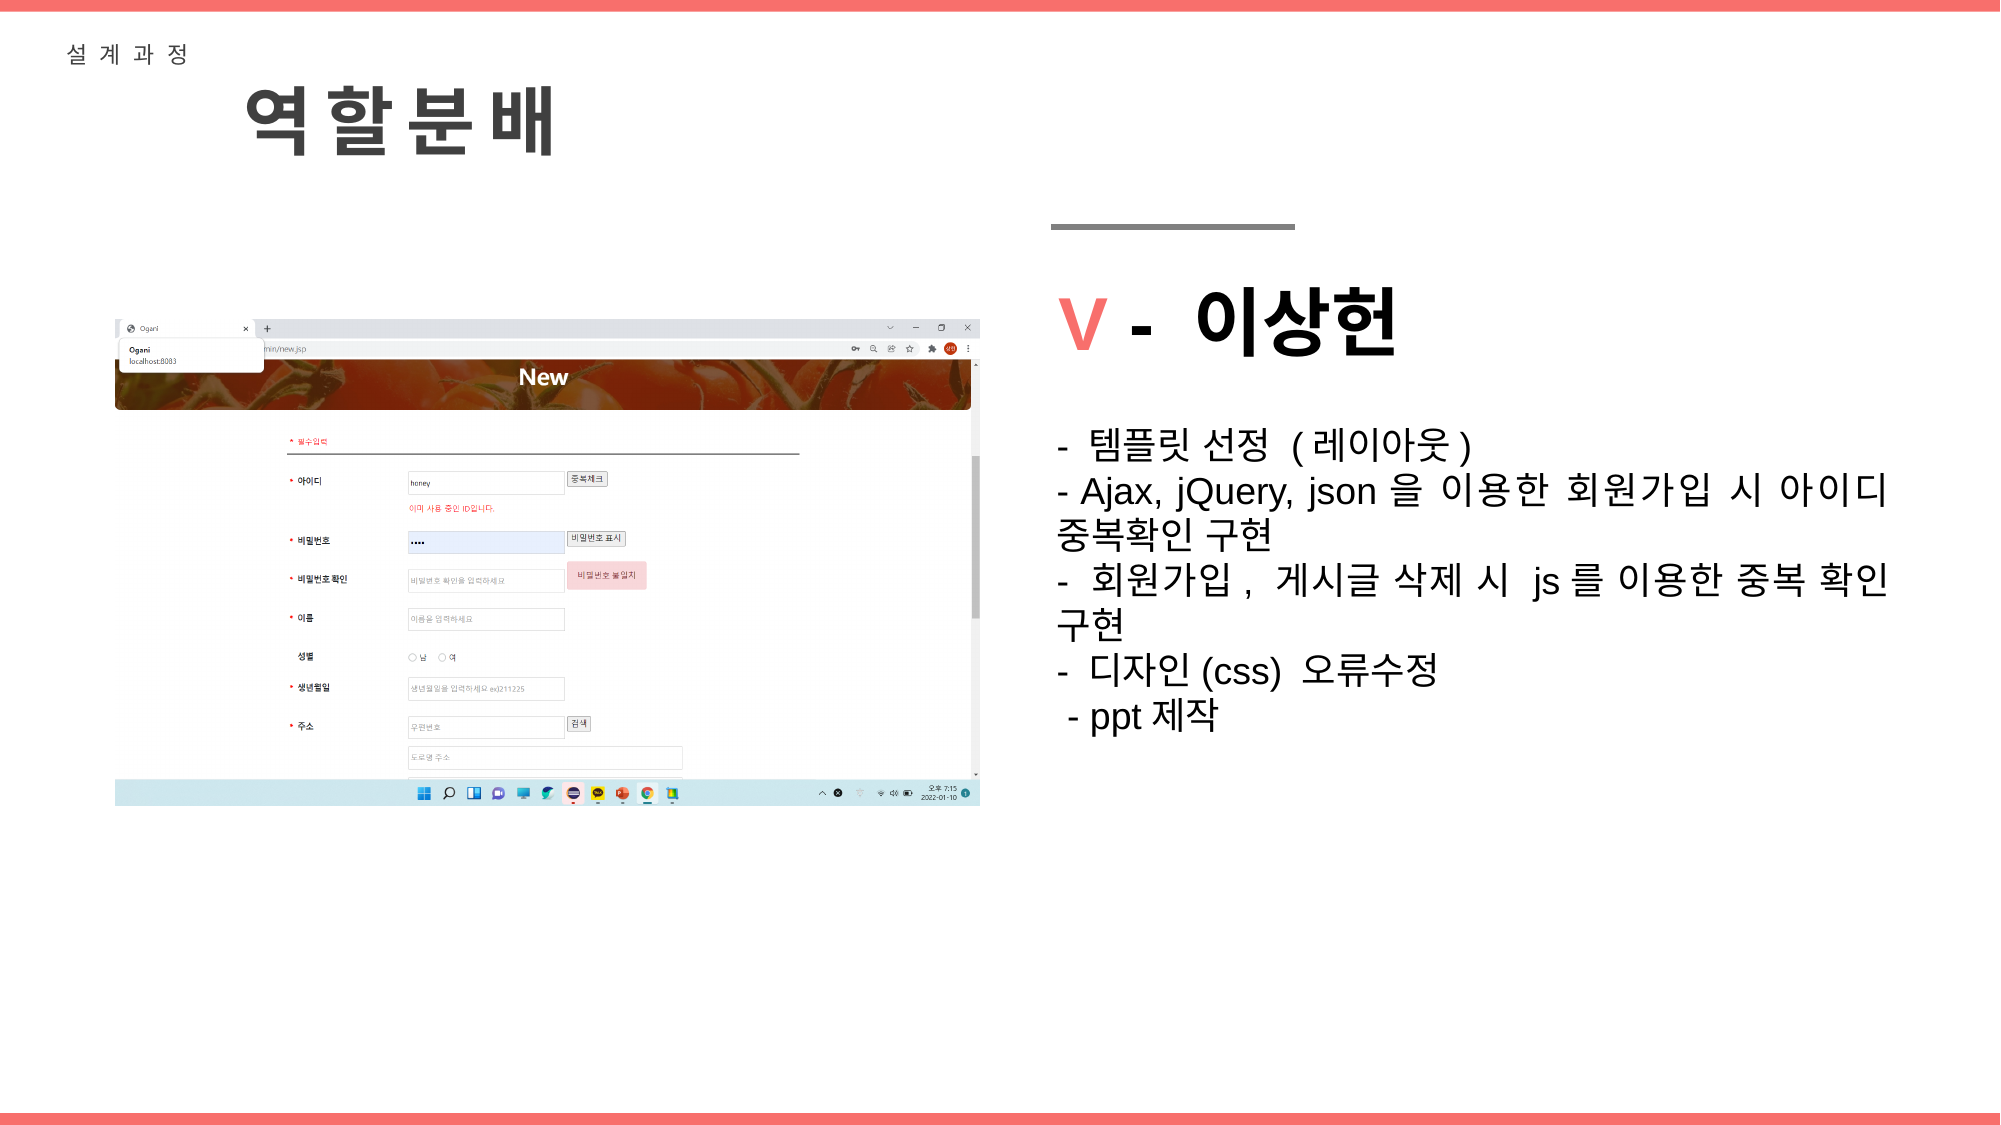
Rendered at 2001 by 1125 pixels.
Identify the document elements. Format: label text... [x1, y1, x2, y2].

text_box 설계과정 [28, 33, 204, 76]
text_box V - 이상헌 [1043, 267, 1437, 373]
text_box [0, 1112, 2000, 1125]
picture [115, 319, 980, 806]
text_box - 템플릿 선정 (레이아웃) - Ajax, jQuery, json을 이용한 회원가입 시 아이디 중복확인 구현 - 회원가입, 게시글 삭제 시 js를 이용한 중복 확인 구현 - 디자인(css) 오류수정 - ppt제작 [1041, 415, 1905, 745]
text_box [0, 0, 2000, 13]
text_box 역할분배 [229, 67, 573, 173]
